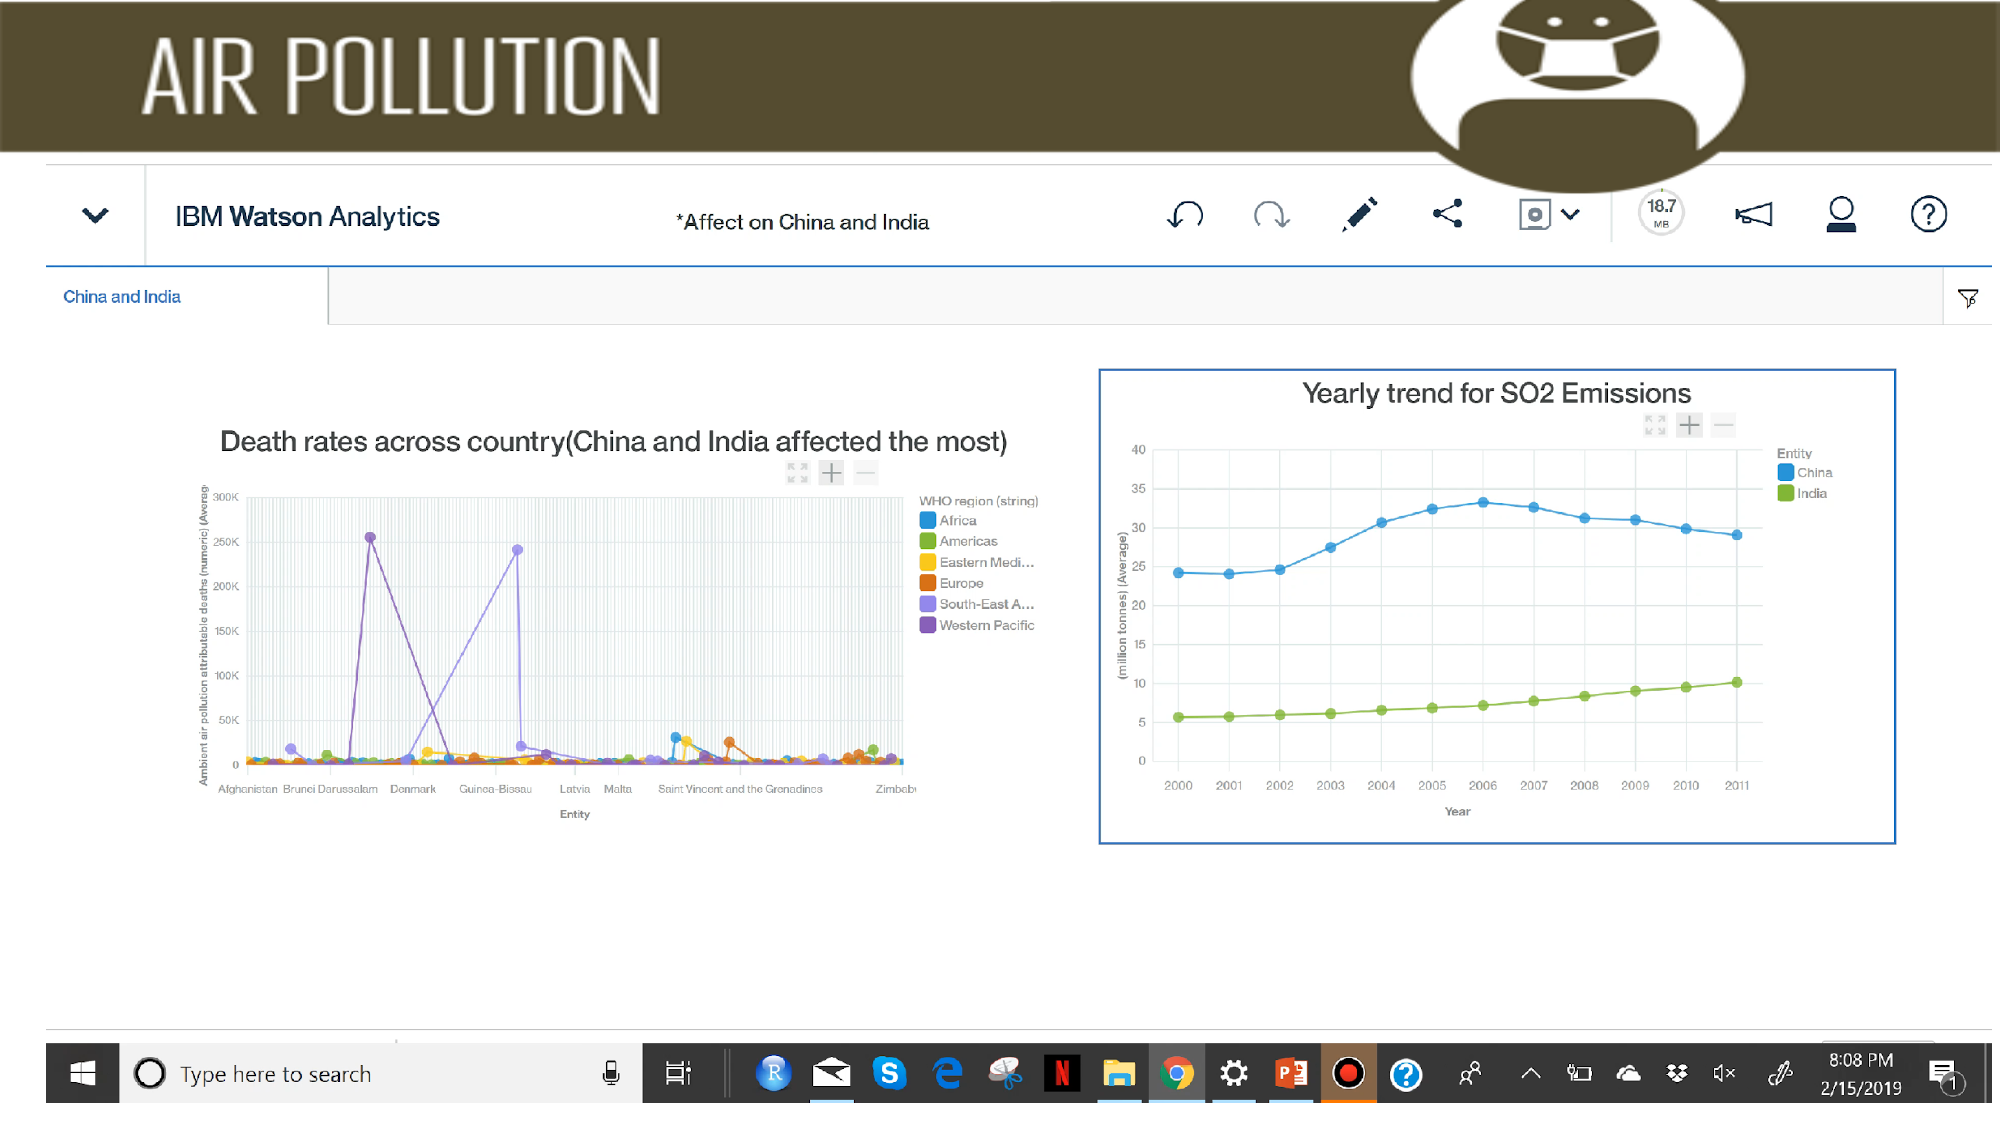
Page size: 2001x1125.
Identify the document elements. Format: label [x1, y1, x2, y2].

list [46, 207, 1992, 1103]
picture [0, 0, 2000, 196]
